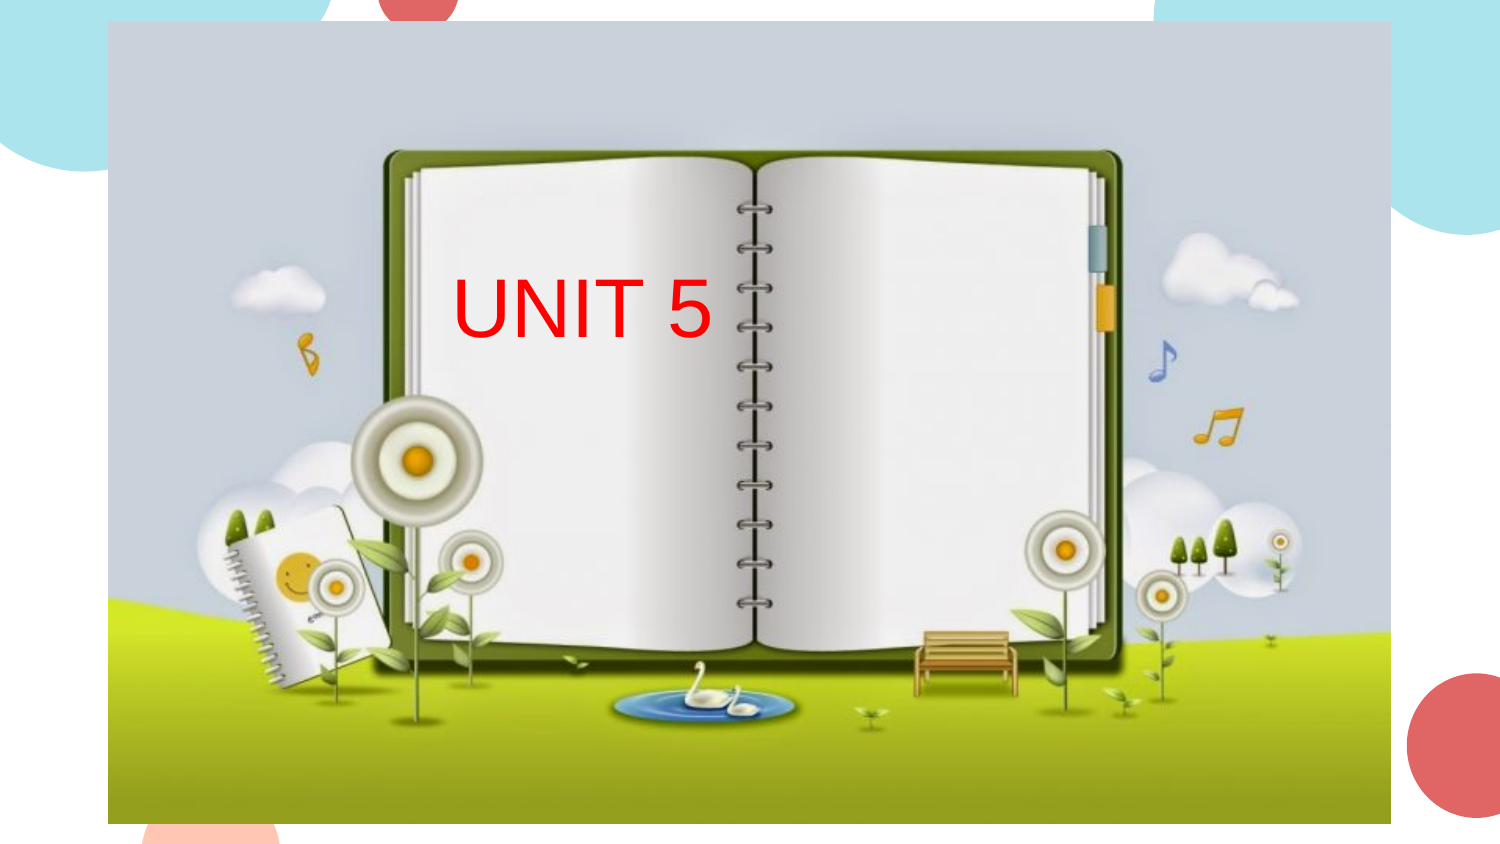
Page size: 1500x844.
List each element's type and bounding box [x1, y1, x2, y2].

picture [108, 21, 1391, 824]
